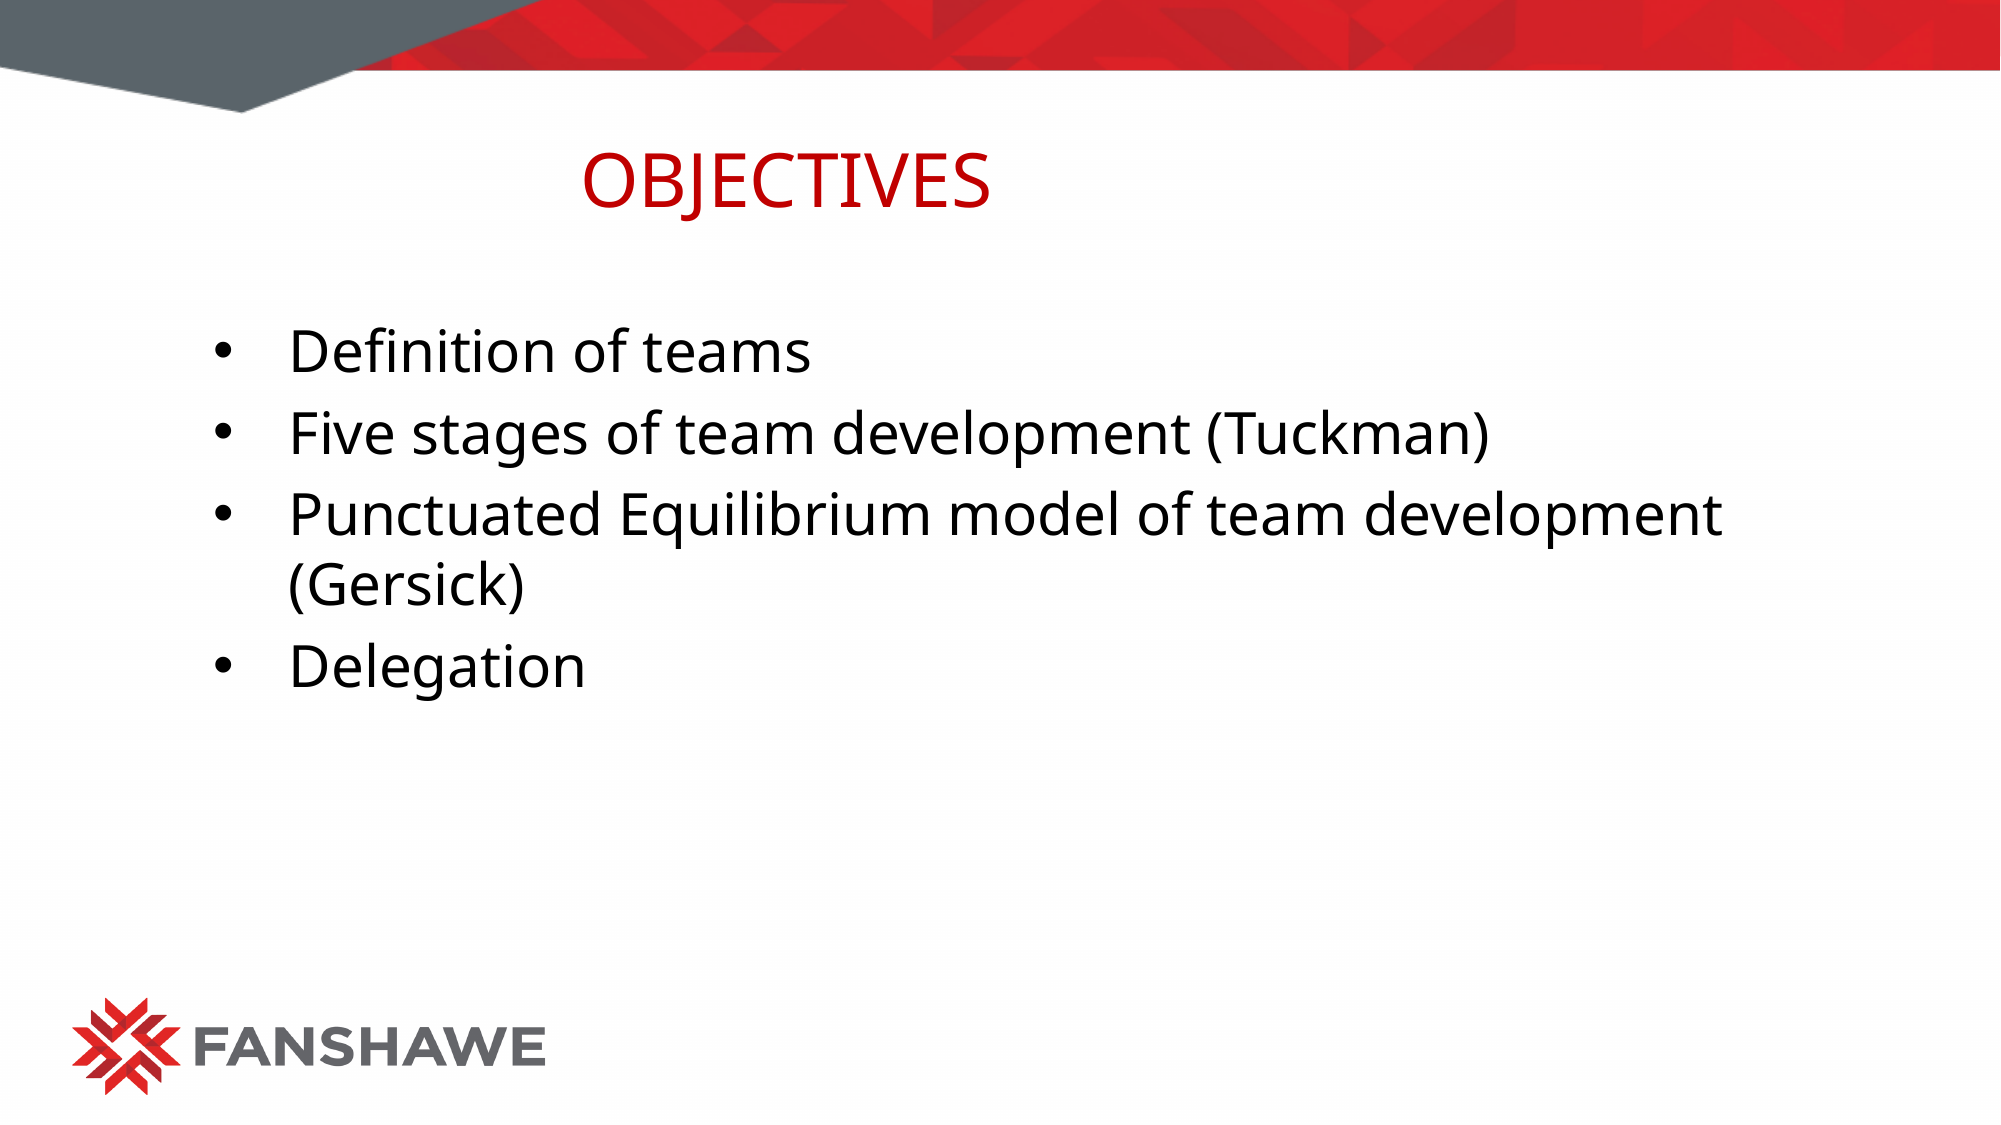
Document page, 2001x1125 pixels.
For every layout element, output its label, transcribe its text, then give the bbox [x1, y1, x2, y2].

picture [0, 0, 2001, 1125]
list Definition of teams Five stages of team development (Tuckman) Punctuated Equilibrium model of team development (Gersick) Delegation [198, 306, 1802, 889]
title Objectives [580, 93, 1582, 225]
